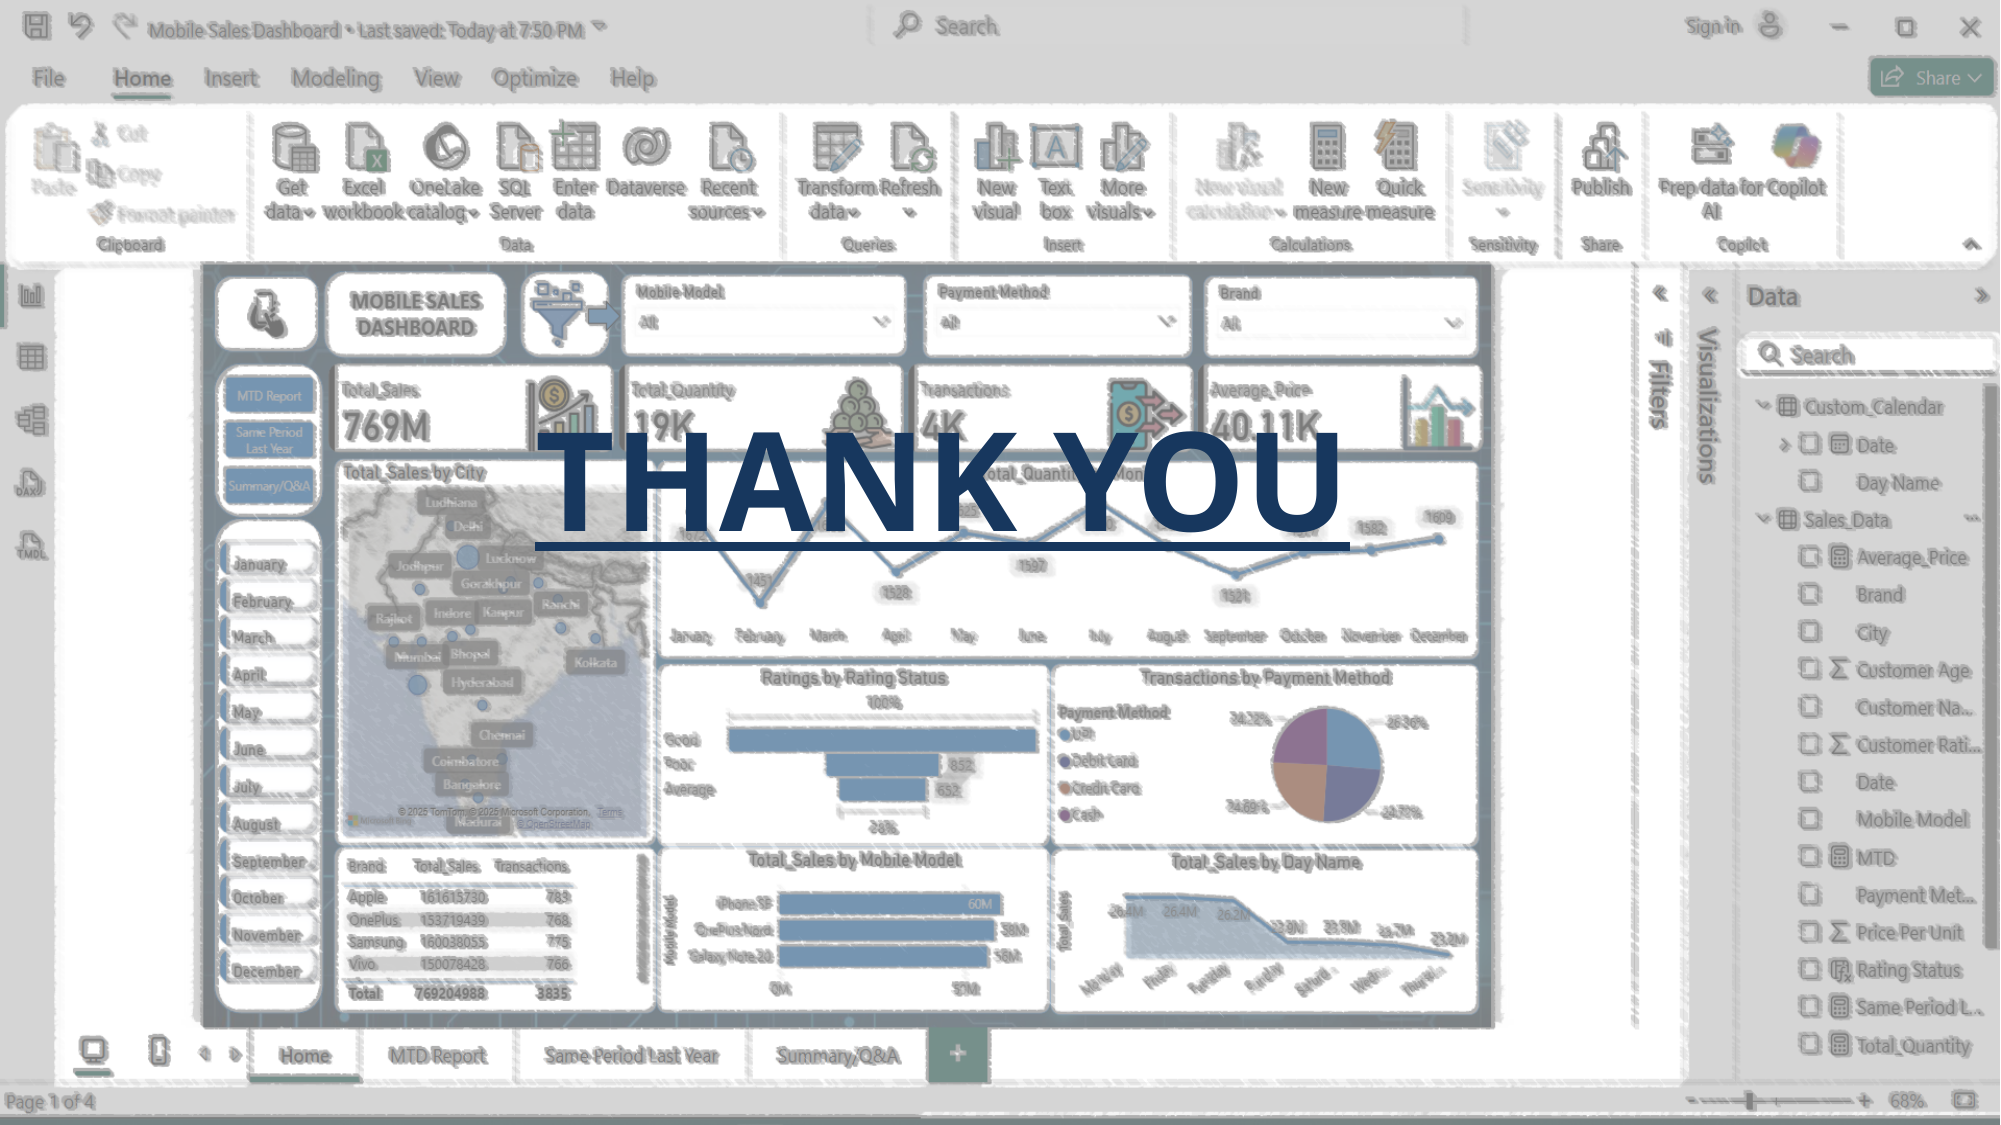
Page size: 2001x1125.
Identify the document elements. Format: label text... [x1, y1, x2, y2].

text_box THANK YOU [520, 386, 1383, 567]
